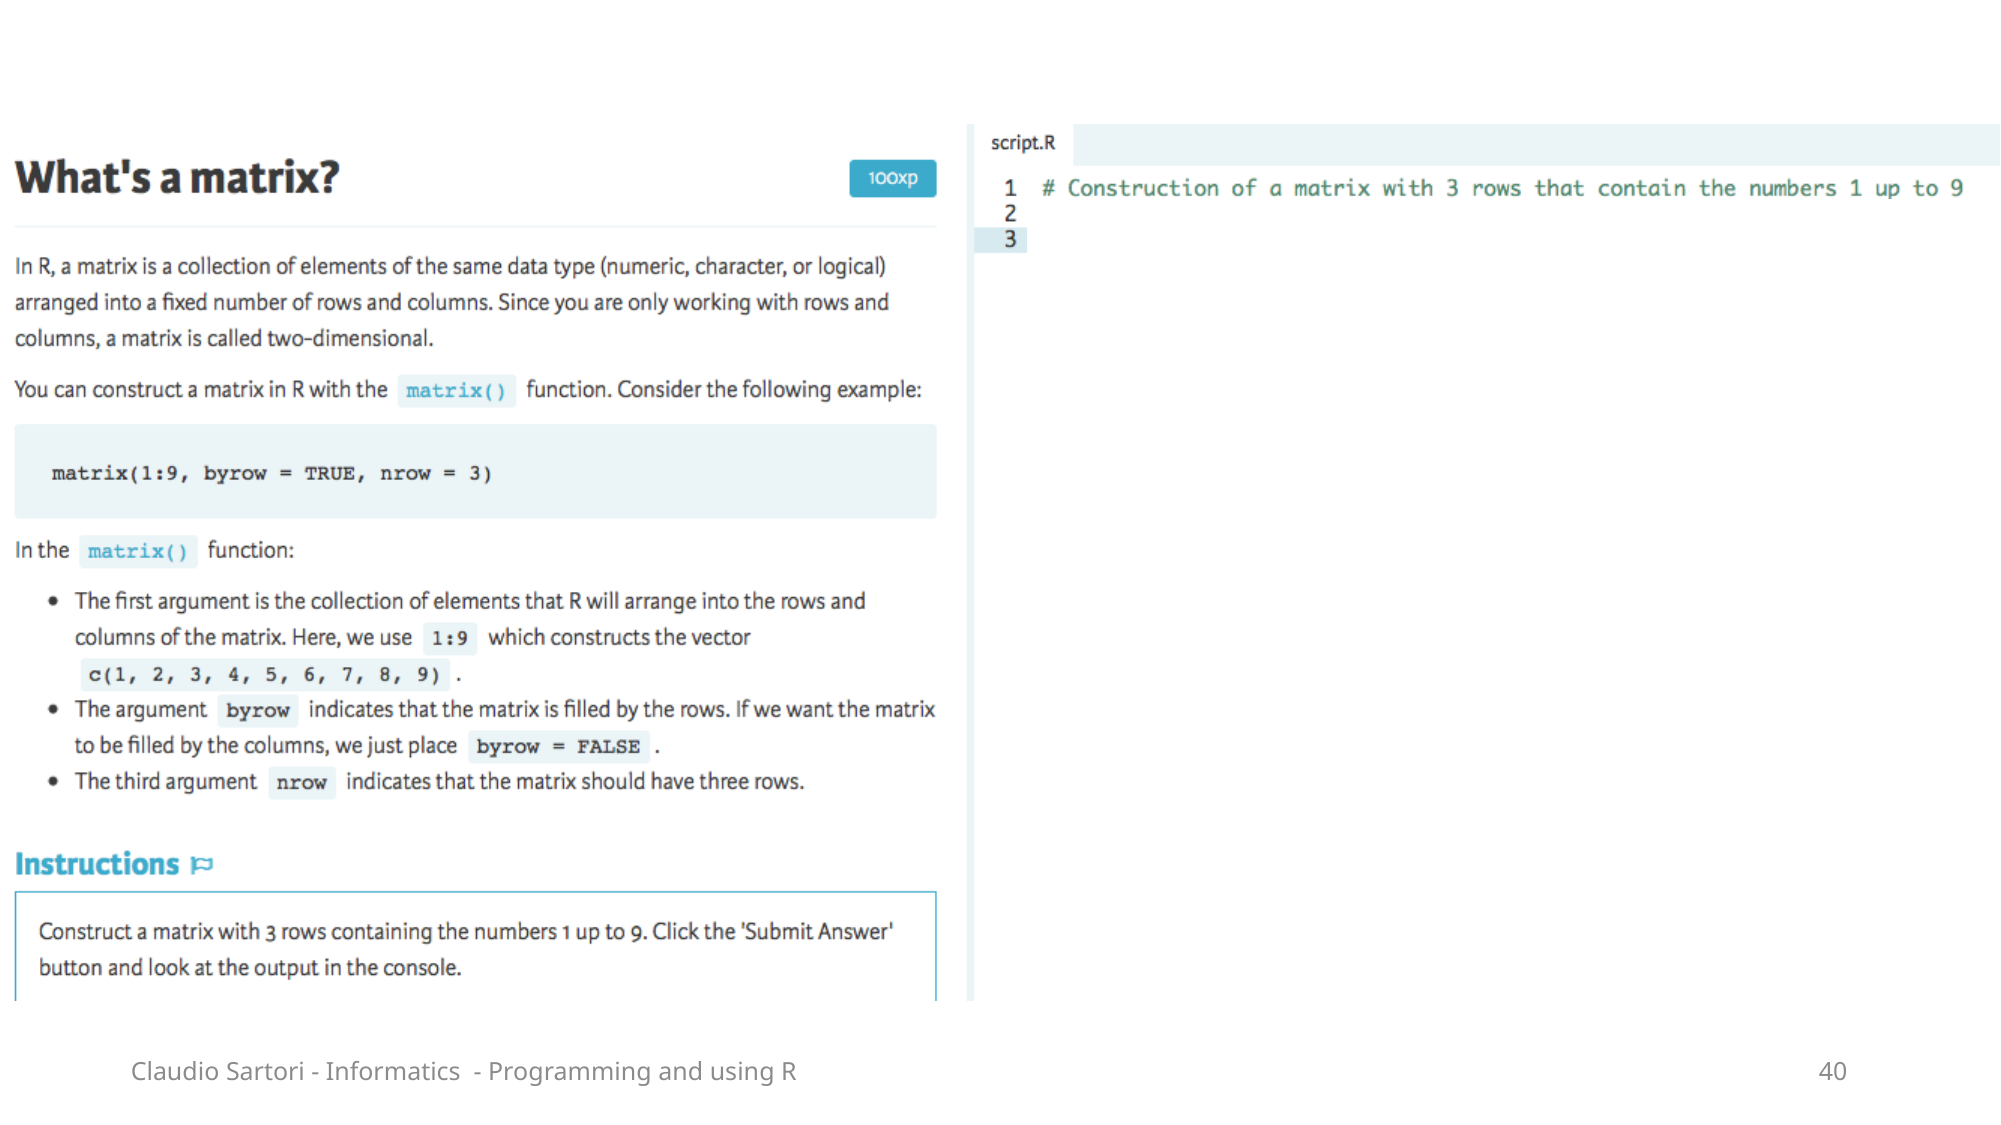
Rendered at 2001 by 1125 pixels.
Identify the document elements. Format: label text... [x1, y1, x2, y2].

slide_number 40 [1412, 1042, 1863, 1103]
footer Claudio Sartori - Informatics - Programming and using R [115, 1042, 1338, 1103]
picture [0, 123, 2000, 1001]
